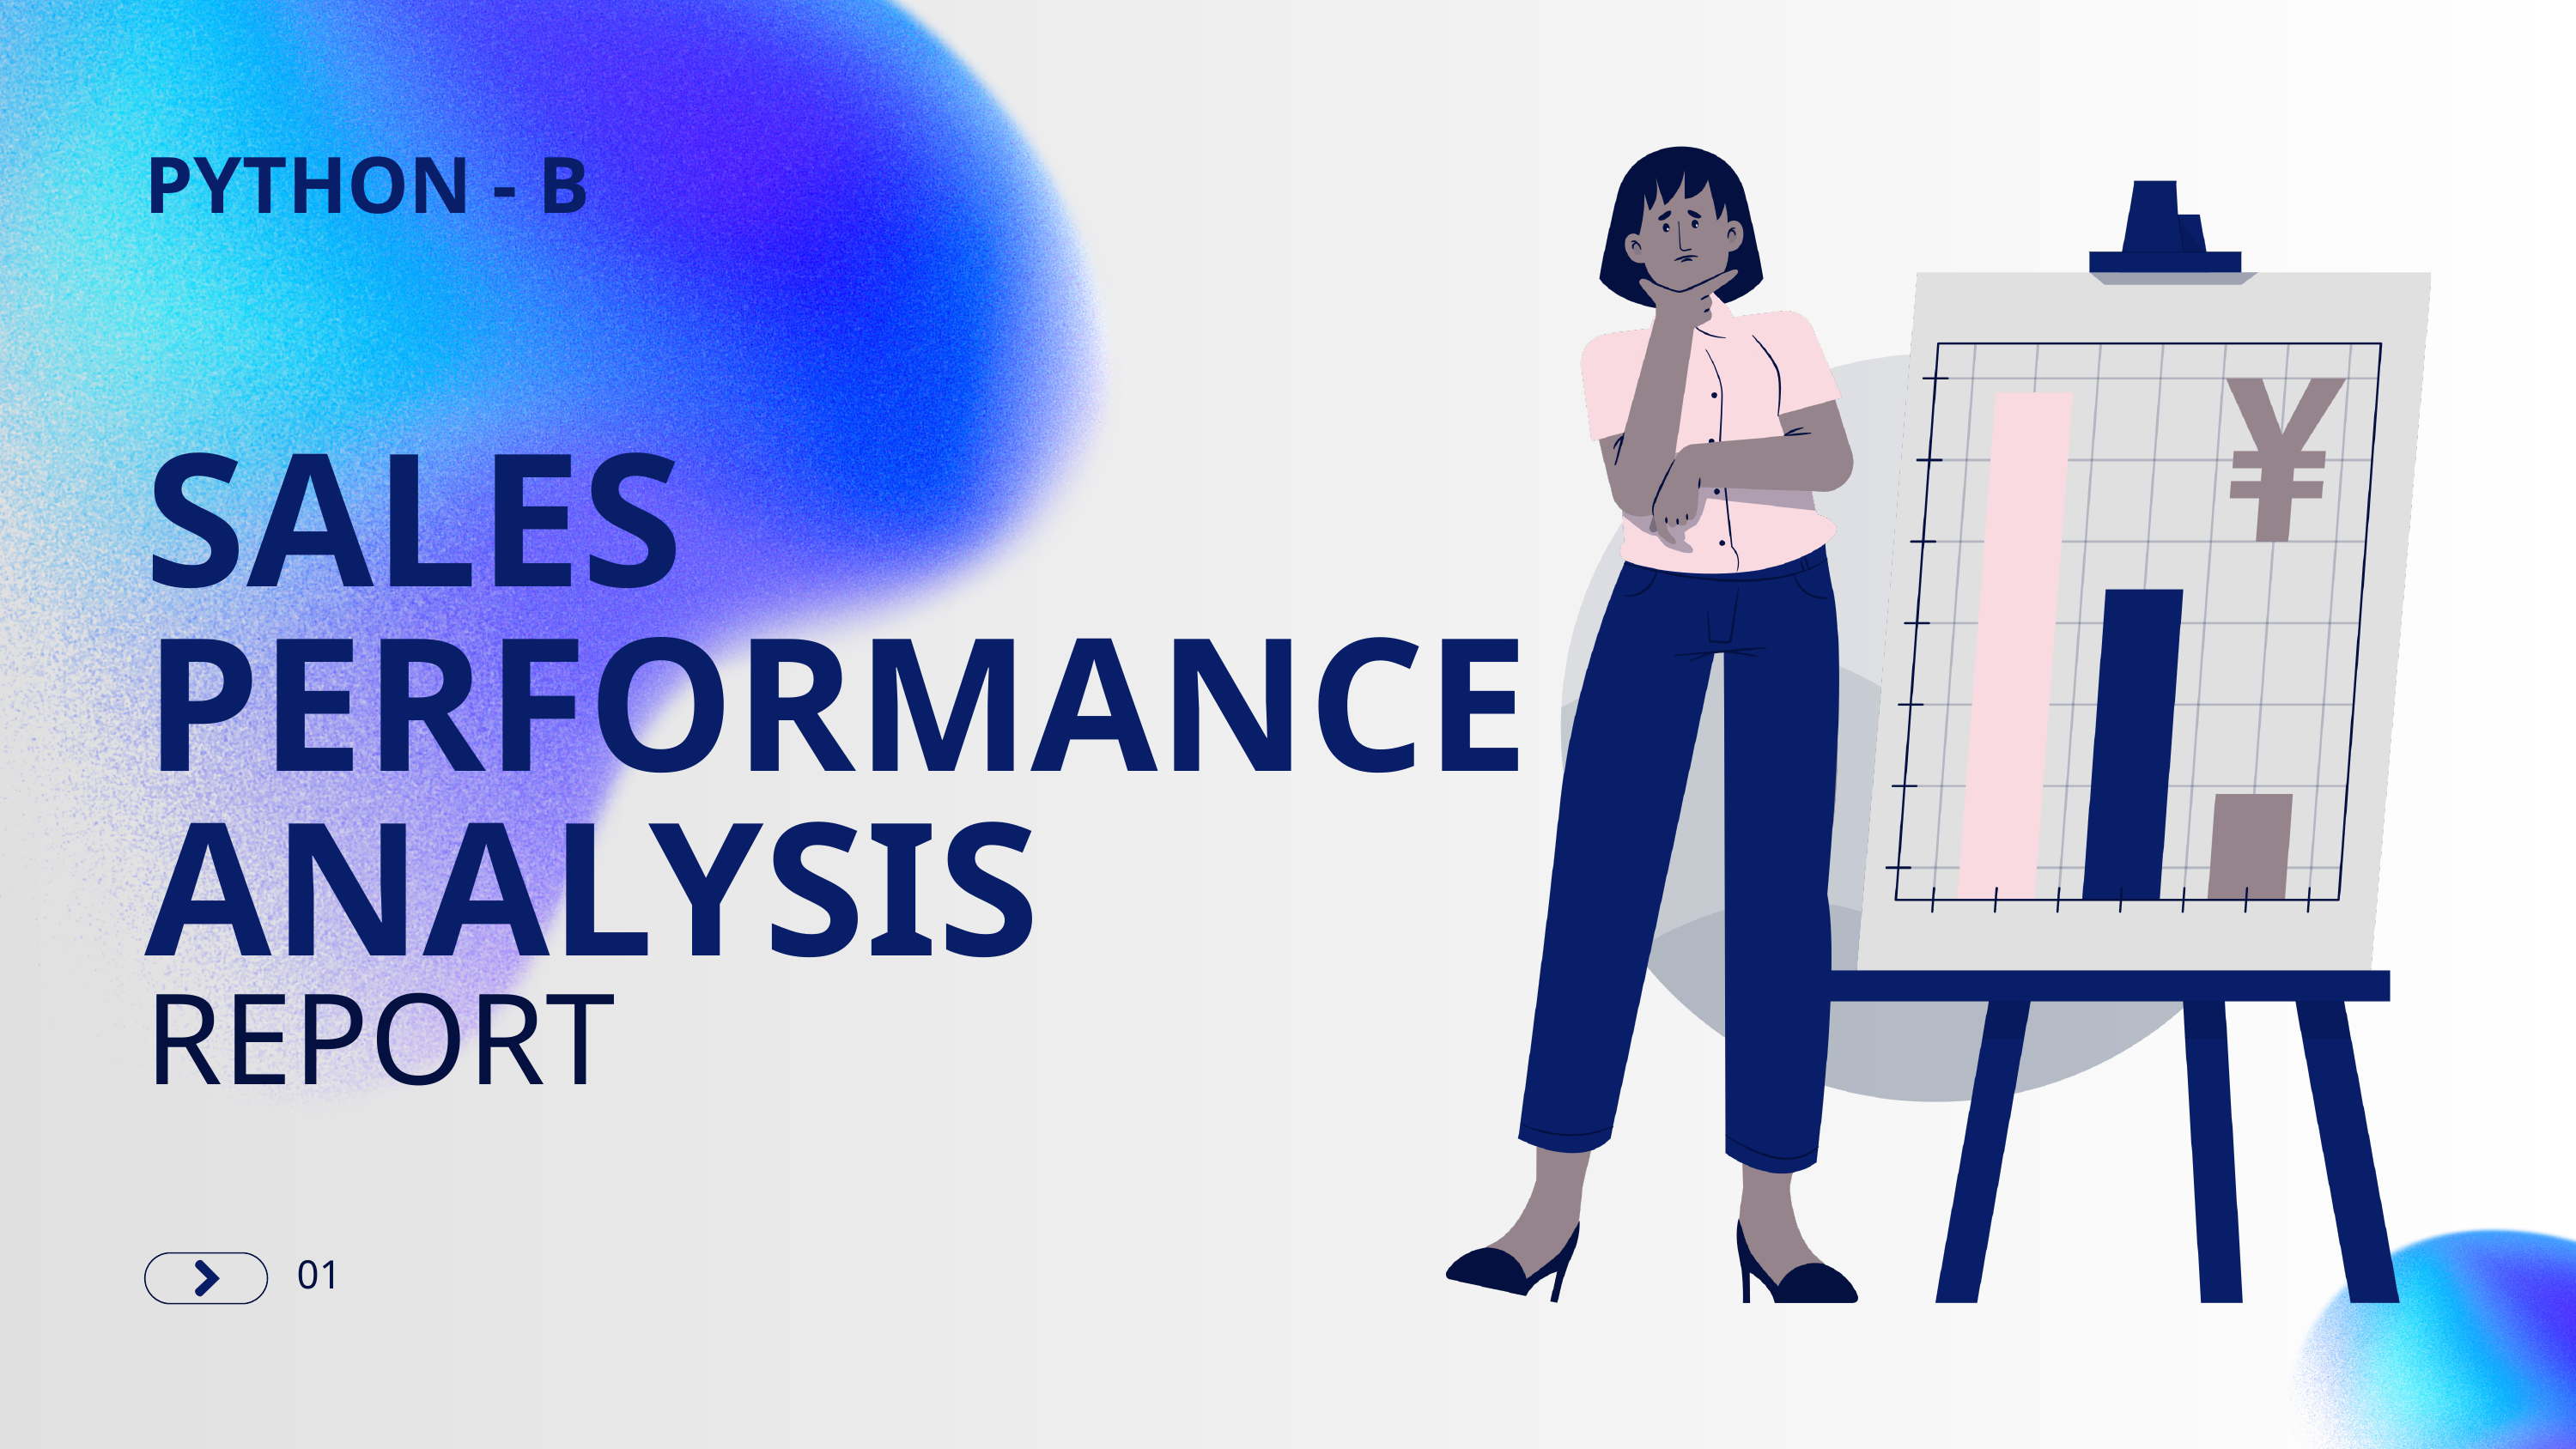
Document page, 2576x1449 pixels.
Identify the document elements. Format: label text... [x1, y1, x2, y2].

text_box 01 [294, 1267, 345, 1297]
text_box [2279, 1225, 2576, 1449]
text_box [0, 0, 1124, 1123]
text_box PYTHON - B [144, 171, 969, 230]
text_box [144, 1252, 268, 1304]
text_box SALES PERFORMANCE ANALYSIS [144, 439, 1534, 993]
text_box [1444, 144, 2432, 1304]
text_box REPORT [144, 984, 946, 1110]
